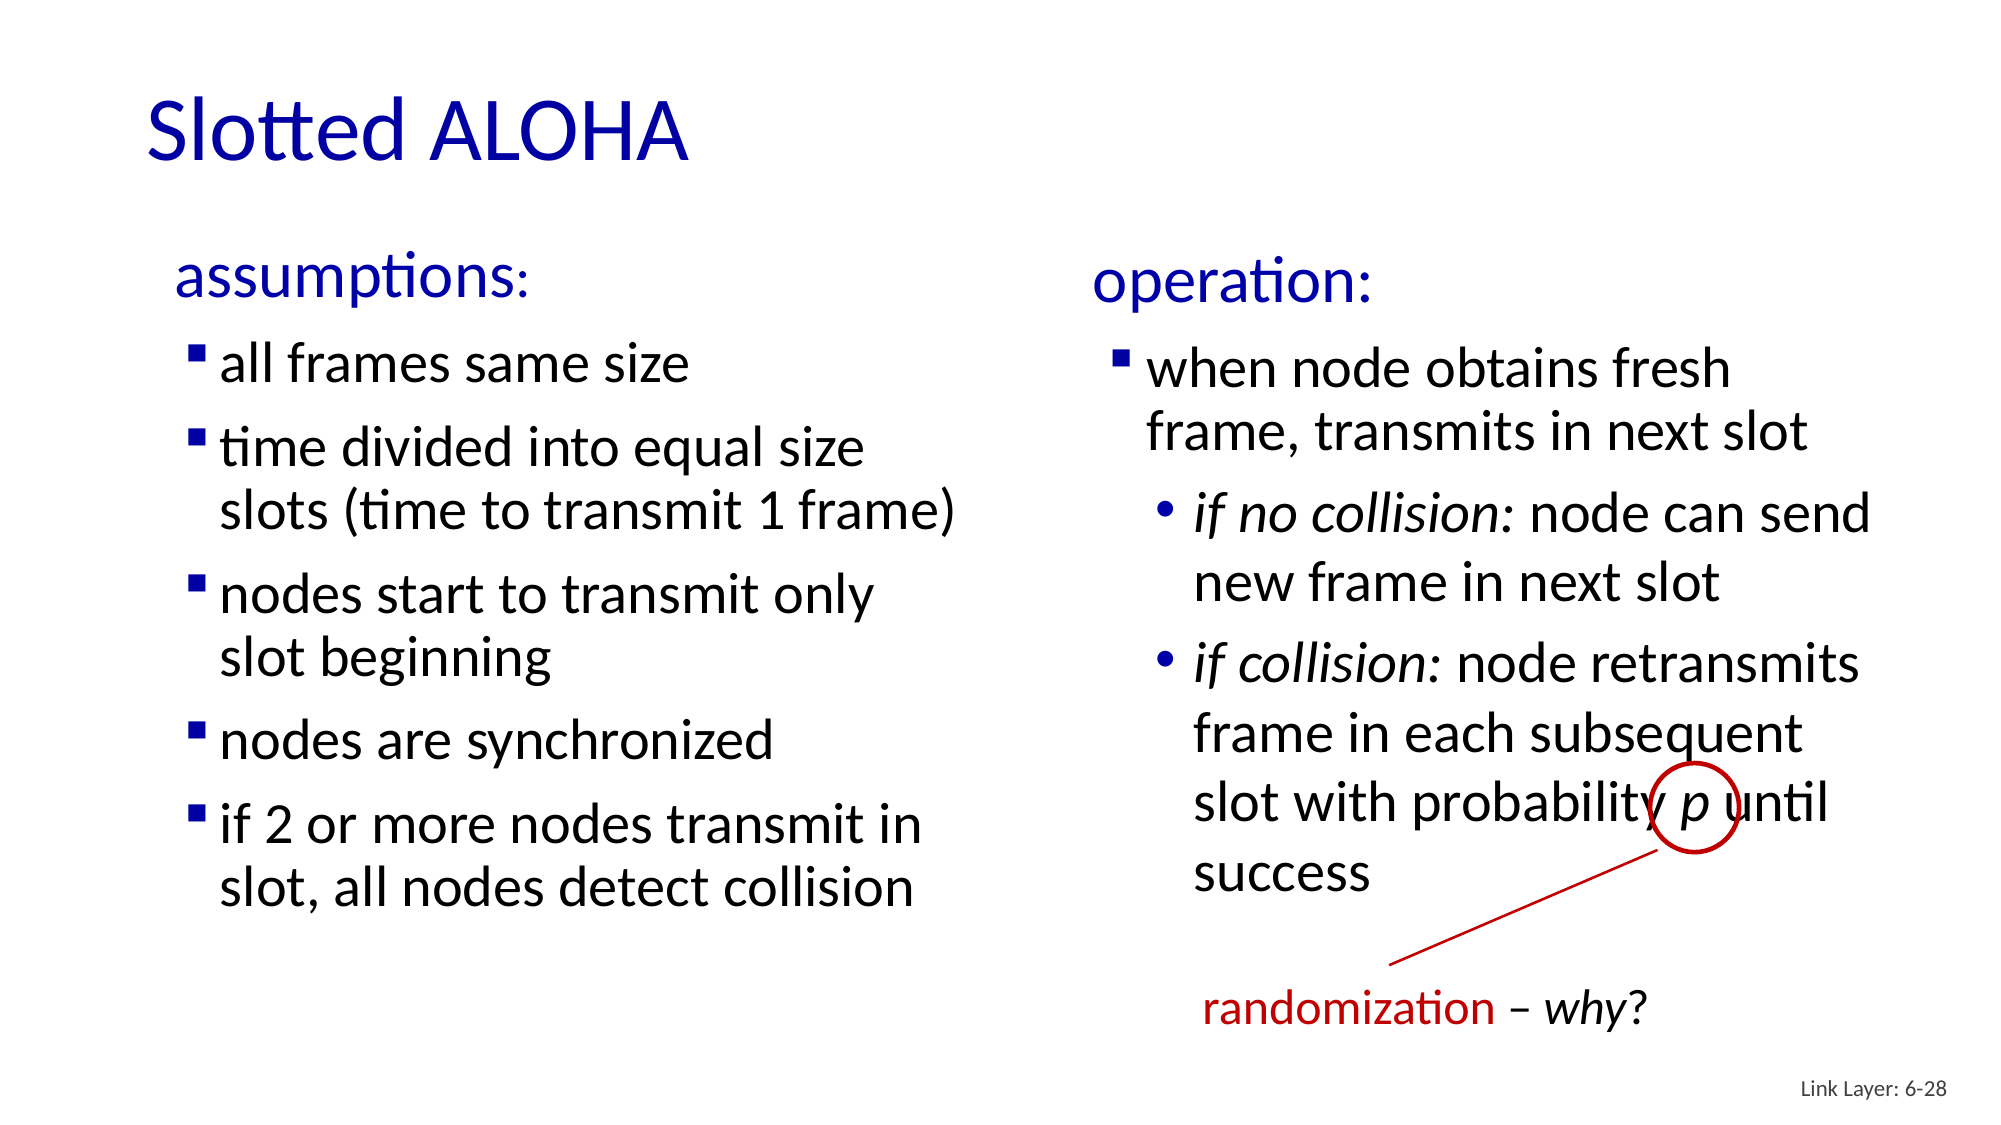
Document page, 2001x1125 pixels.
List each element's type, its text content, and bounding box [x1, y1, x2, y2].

text_box operation: when node obtains fresh frame, transmits in next slot if no collision: node can send new frame in next slot if collision: node retransmits frame in each subsequent slot with probability p until success [1056, 237, 1905, 1000]
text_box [1184, 763, 1740, 1044]
text_box assumptions: all frames same size time divided into equal size slots (time to transmit 1 frame) nodes start to transmit only slot beginning nodes are synchronized if 2 or more nodes transmit in slot, all nodes detect collision [138, 232, 977, 995]
slide_number Link Layer: 6-28 [1512, 1056, 1963, 1117]
title Slotted ALOHA [131, 57, 1857, 205]
